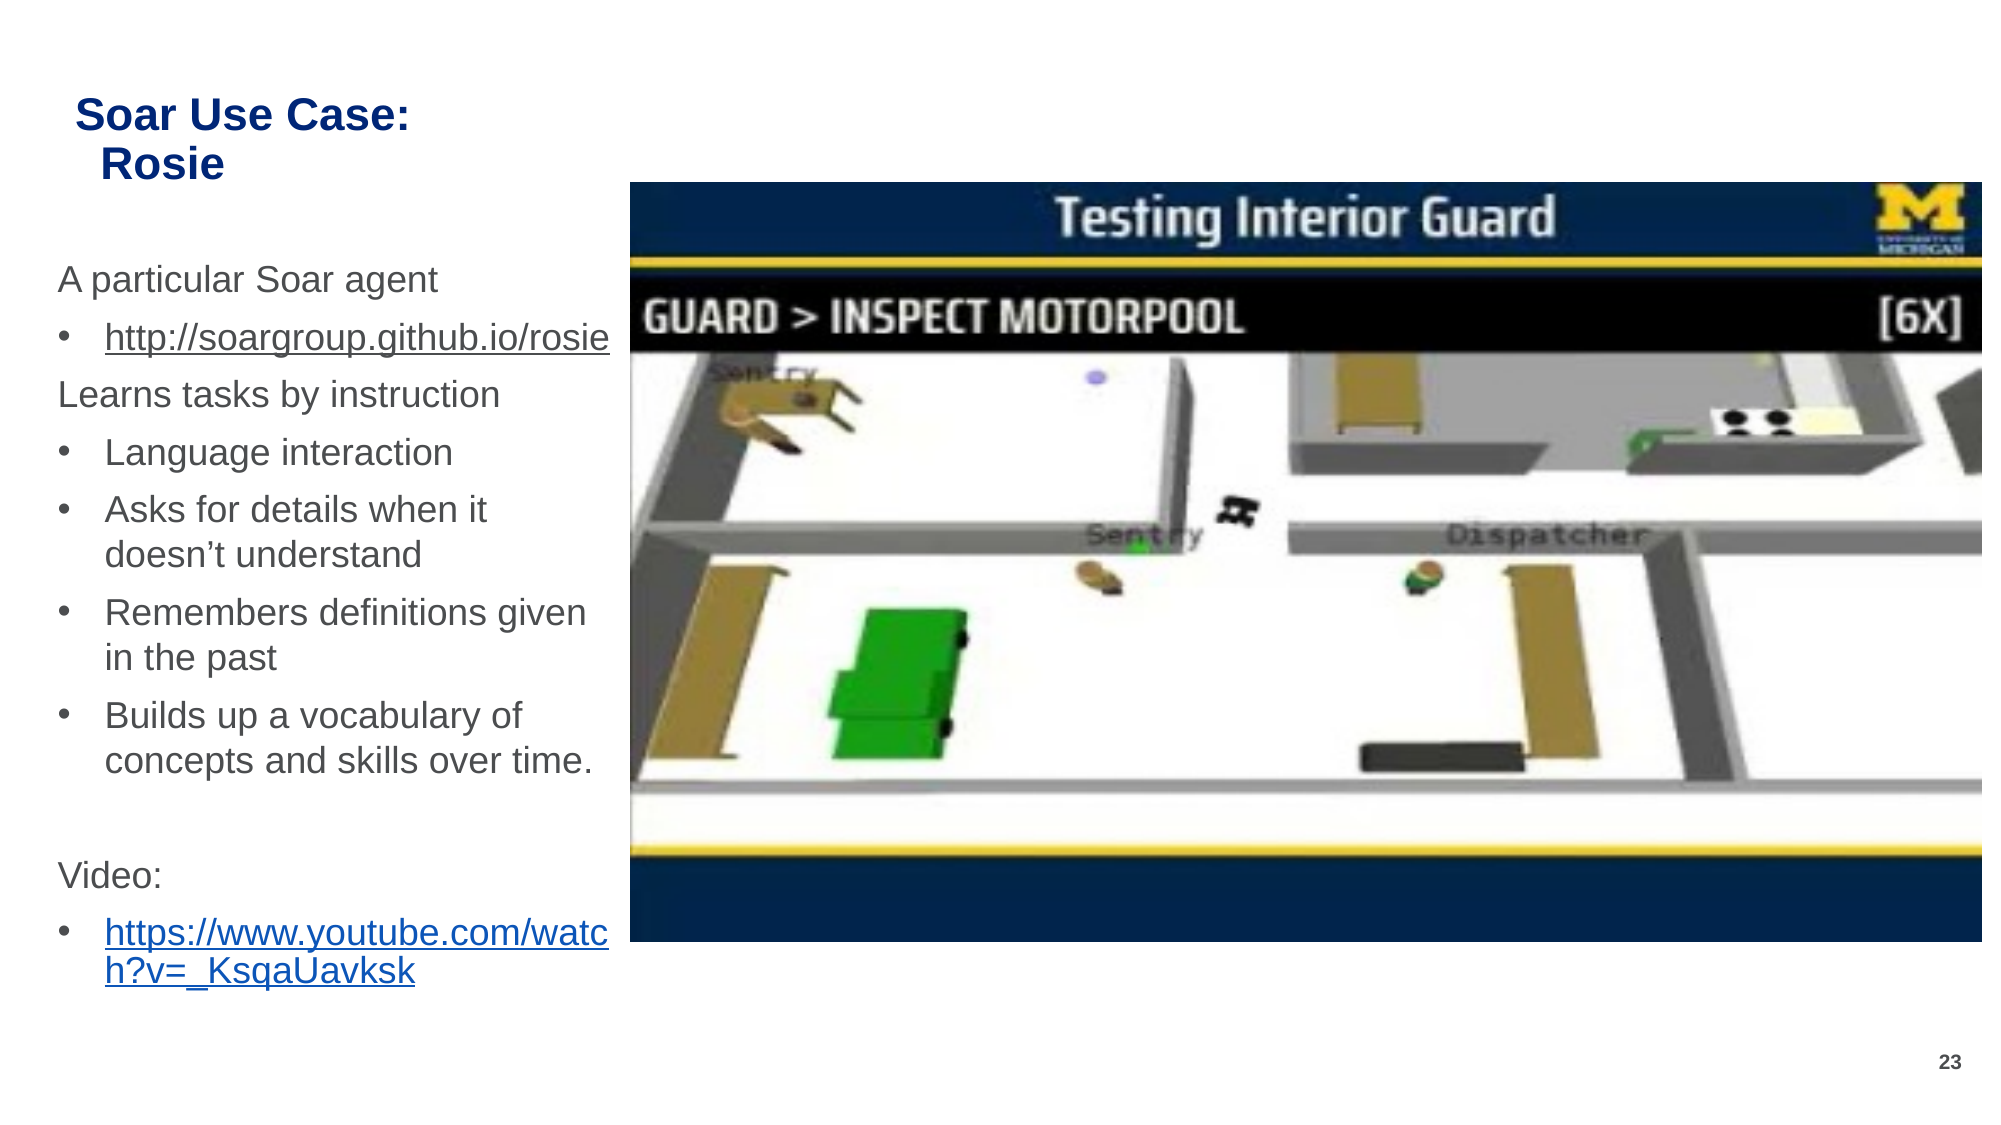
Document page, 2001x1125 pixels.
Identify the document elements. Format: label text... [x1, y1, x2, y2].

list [629, 181, 1982, 943]
text_box A particular Soar agent http://soargroup.github.io/rosie Learns tasks by instruction Language interaction Asks for details when it doesn’t understand Remembers definitions given in the past Builds up a vocabulary of concepts and skills over time. Video: https://www.youtube.com/watch?v=_KsqaUavksk [57, 255, 615, 984]
title Soar Use Case: Rosie [75, 91, 1650, 192]
